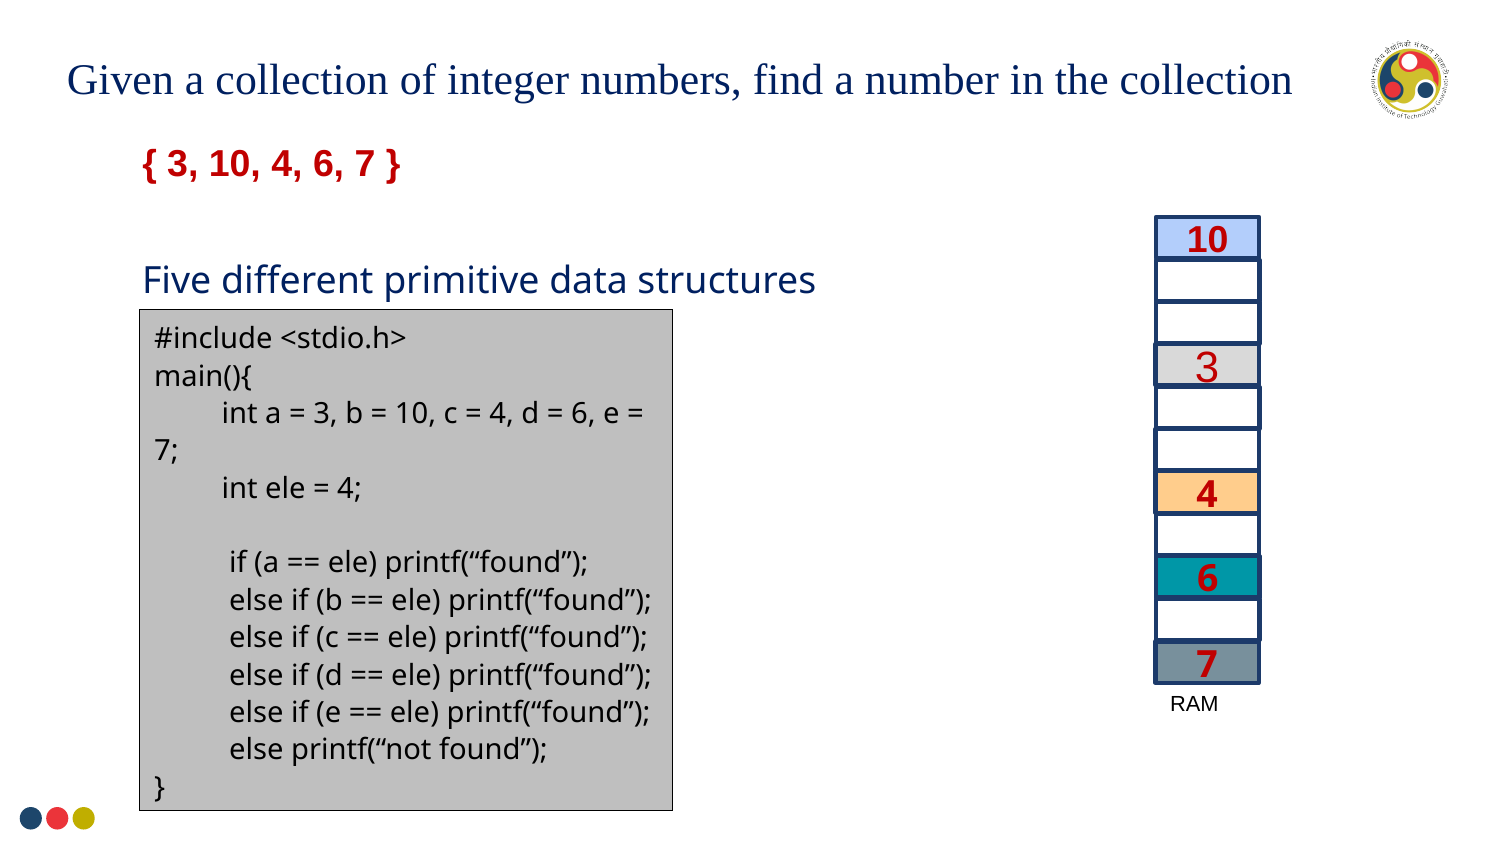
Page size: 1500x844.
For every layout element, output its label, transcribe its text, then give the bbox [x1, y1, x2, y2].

picture [1371, 40, 1449, 119]
text_box Five different primitive data structures [127, 249, 878, 309]
text_box Given a collection of integer numbers, find a number in the collection [52, 43, 1323, 111]
text_box #include <stdio.h> main(){ int a = 3, b = 10, c = 4, d = 6, e = 7; int ele = 4; if (a == ele) printf(“found”); else if (b == ele) printf(“found”); else if (c == ele) printf(“found”); else if (d == ele) printf(“found”); else if (e == ele) printf(“found”); else printf(“not found”); } [139, 309, 673, 811]
text_box { 3, 10, 4, 6, 7 } [127, 131, 869, 192]
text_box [1155, 216, 1268, 724]
